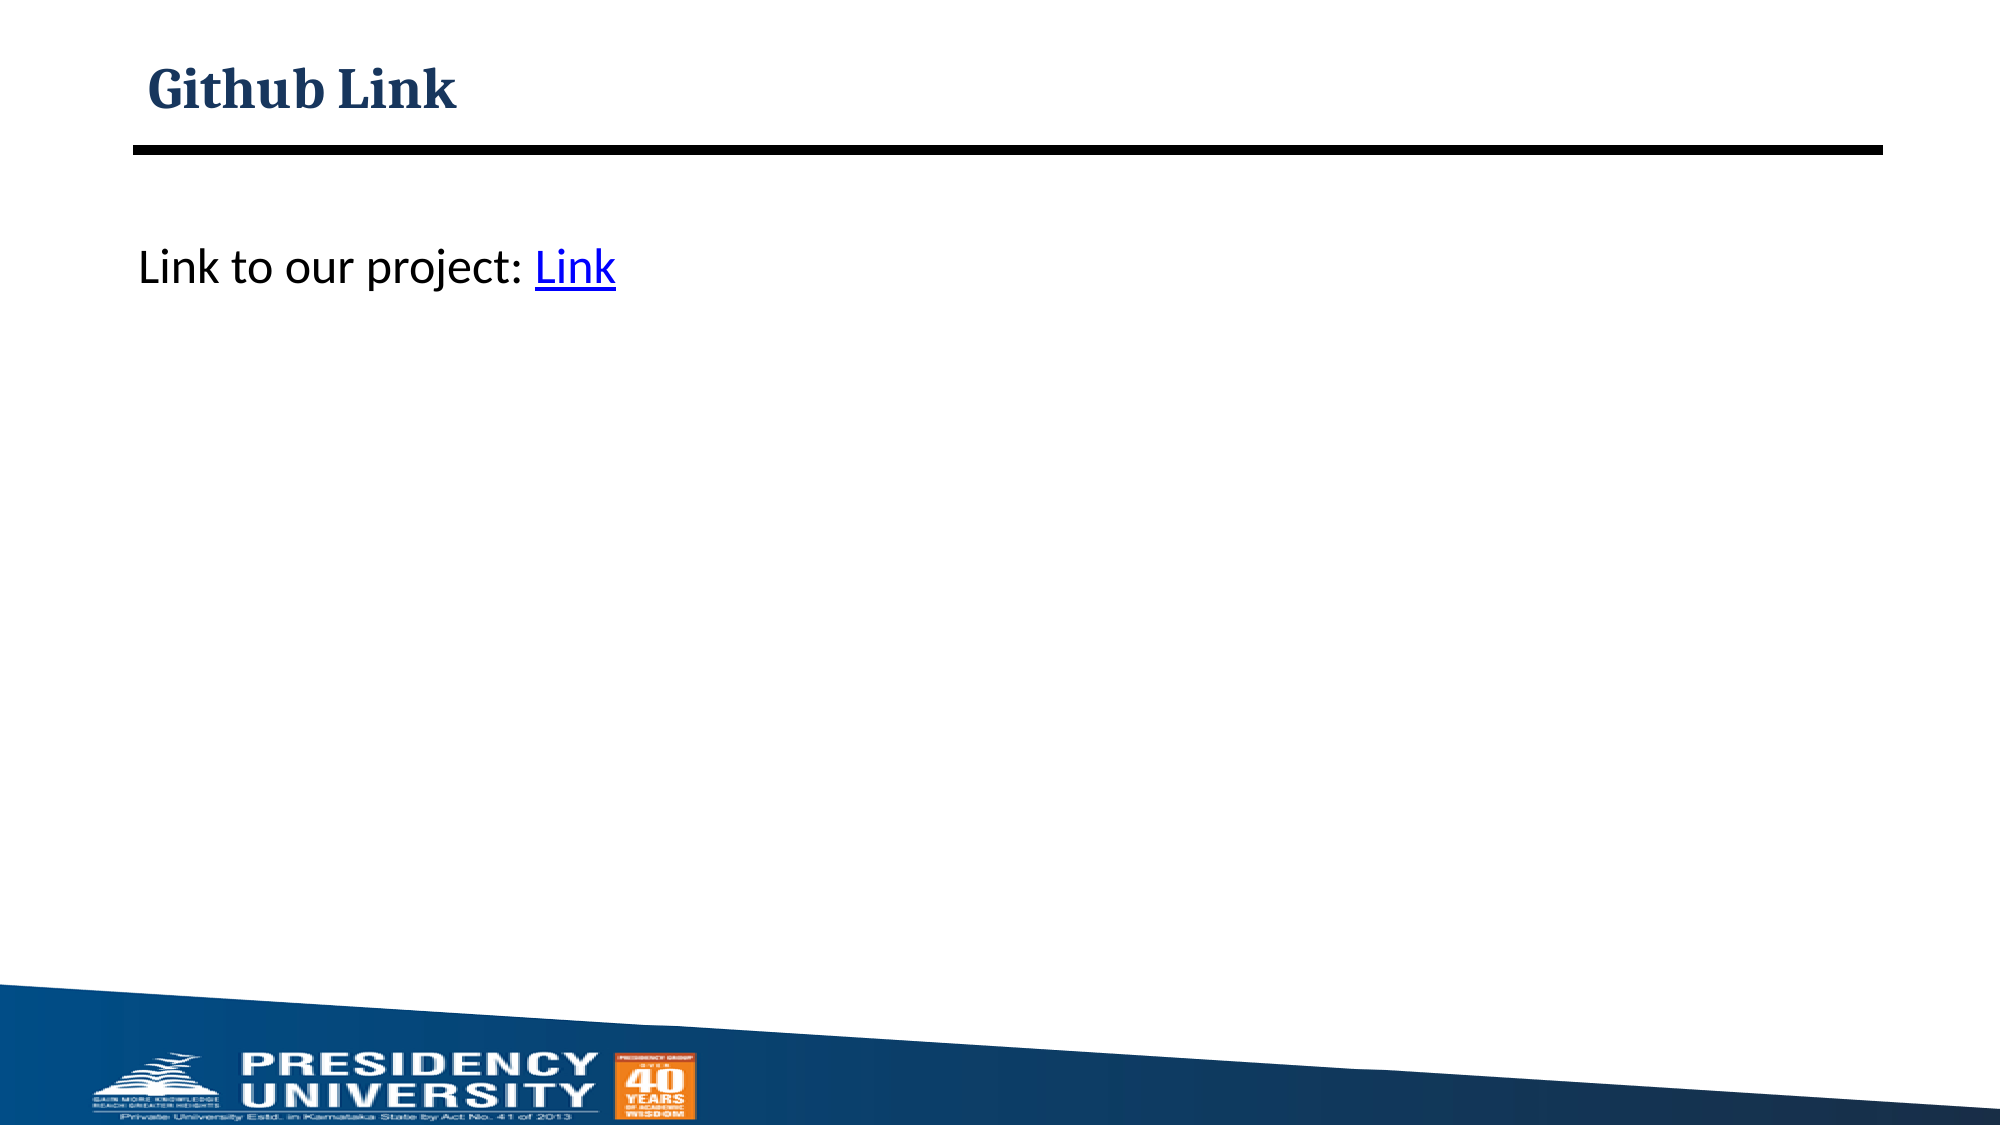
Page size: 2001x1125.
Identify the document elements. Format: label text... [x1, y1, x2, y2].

picture [0, 982, 2000, 1125]
title Github Link [133, 45, 1884, 125]
list Link to our project: Link [98, 196, 1884, 1080]
